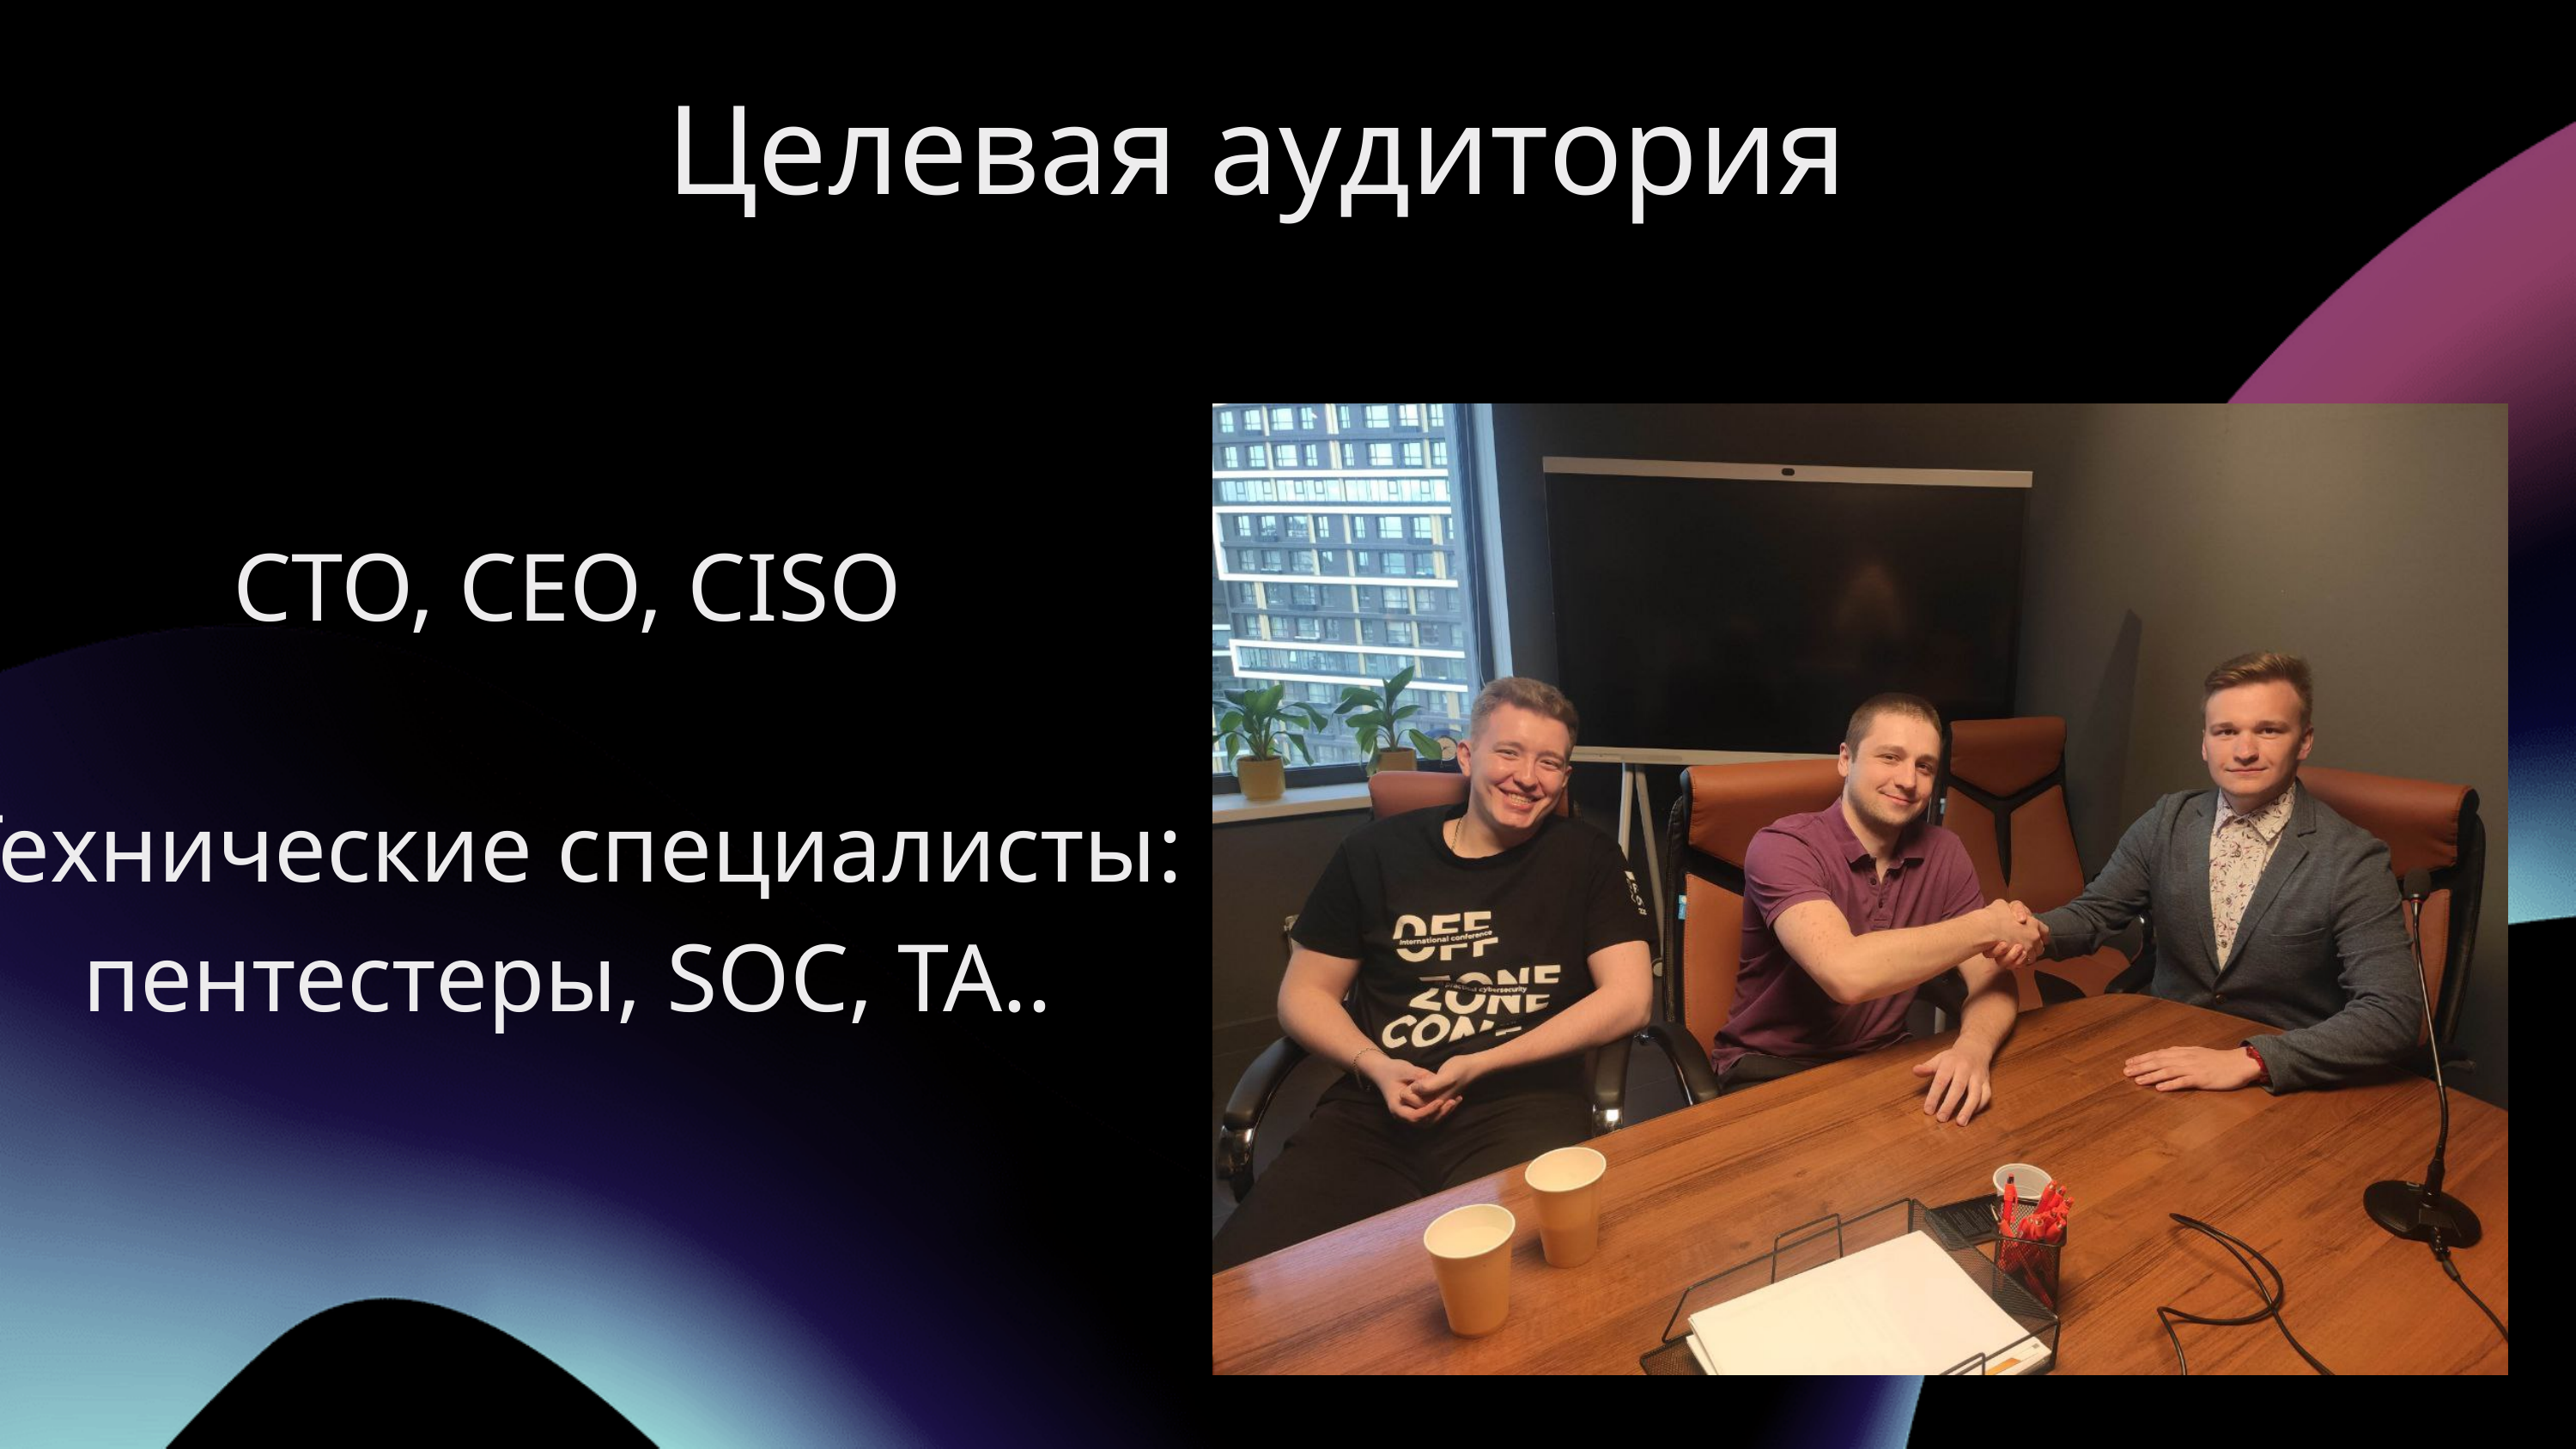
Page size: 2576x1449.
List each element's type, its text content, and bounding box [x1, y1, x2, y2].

text_box Целевая аудитория [666, 70, 1962, 220]
picture [1212, 403, 2509, 1375]
text_box [0, 0, 2576, 1449]
text_box CTO, CEO, CISO Технические специалисты: пентестеры, SOC, TA.. [0, 509, 1189, 1031]
